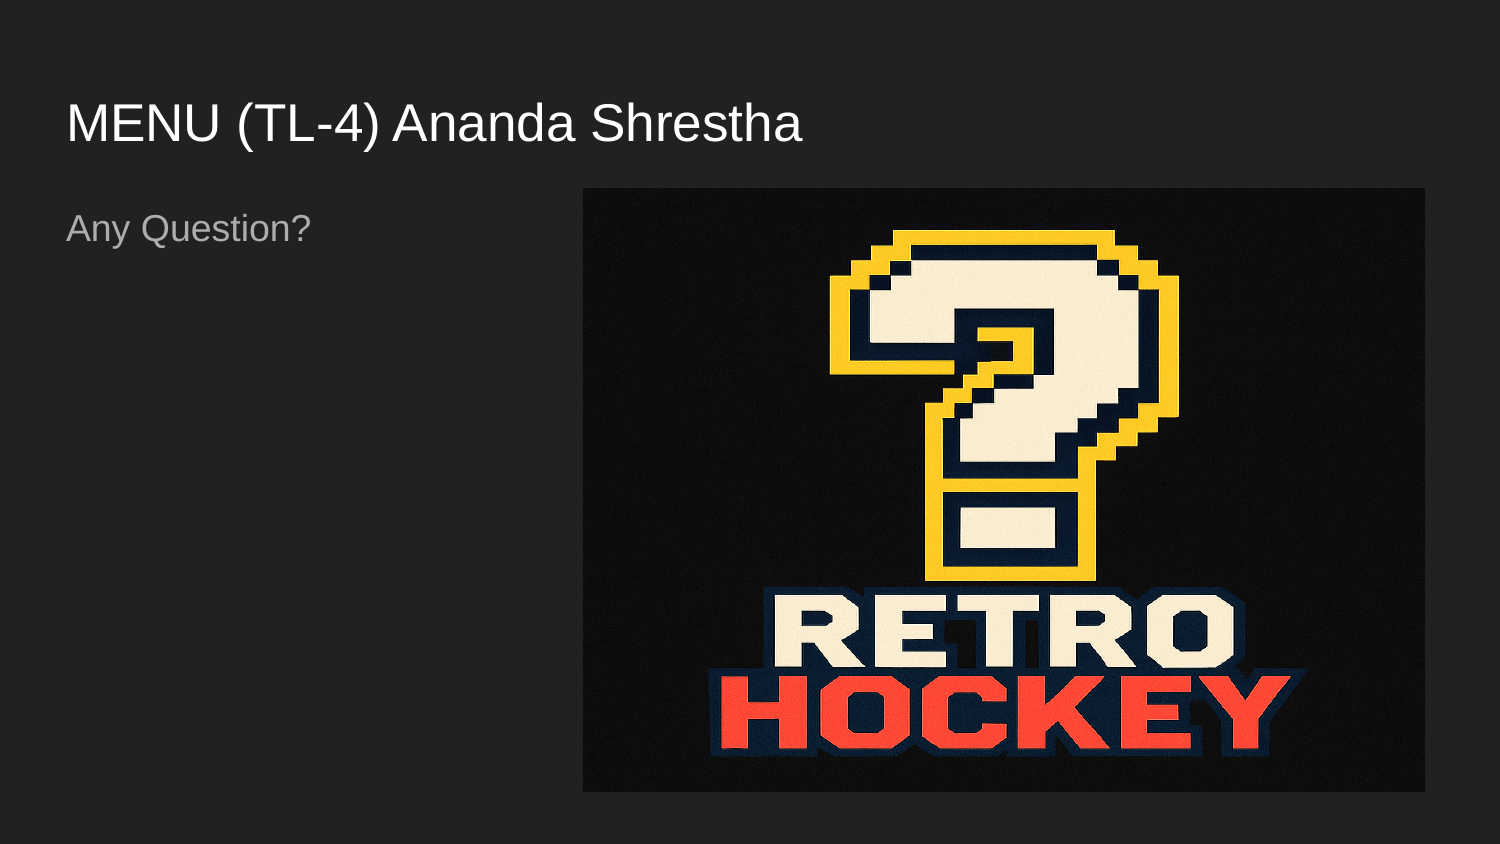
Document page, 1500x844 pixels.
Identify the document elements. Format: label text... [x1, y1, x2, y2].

picture [272, 188, 1450, 844]
list Any Question? [51, 189, 270, 750]
title MENU (TL-4) Ananda Shrestha [51, 72, 1449, 167]
